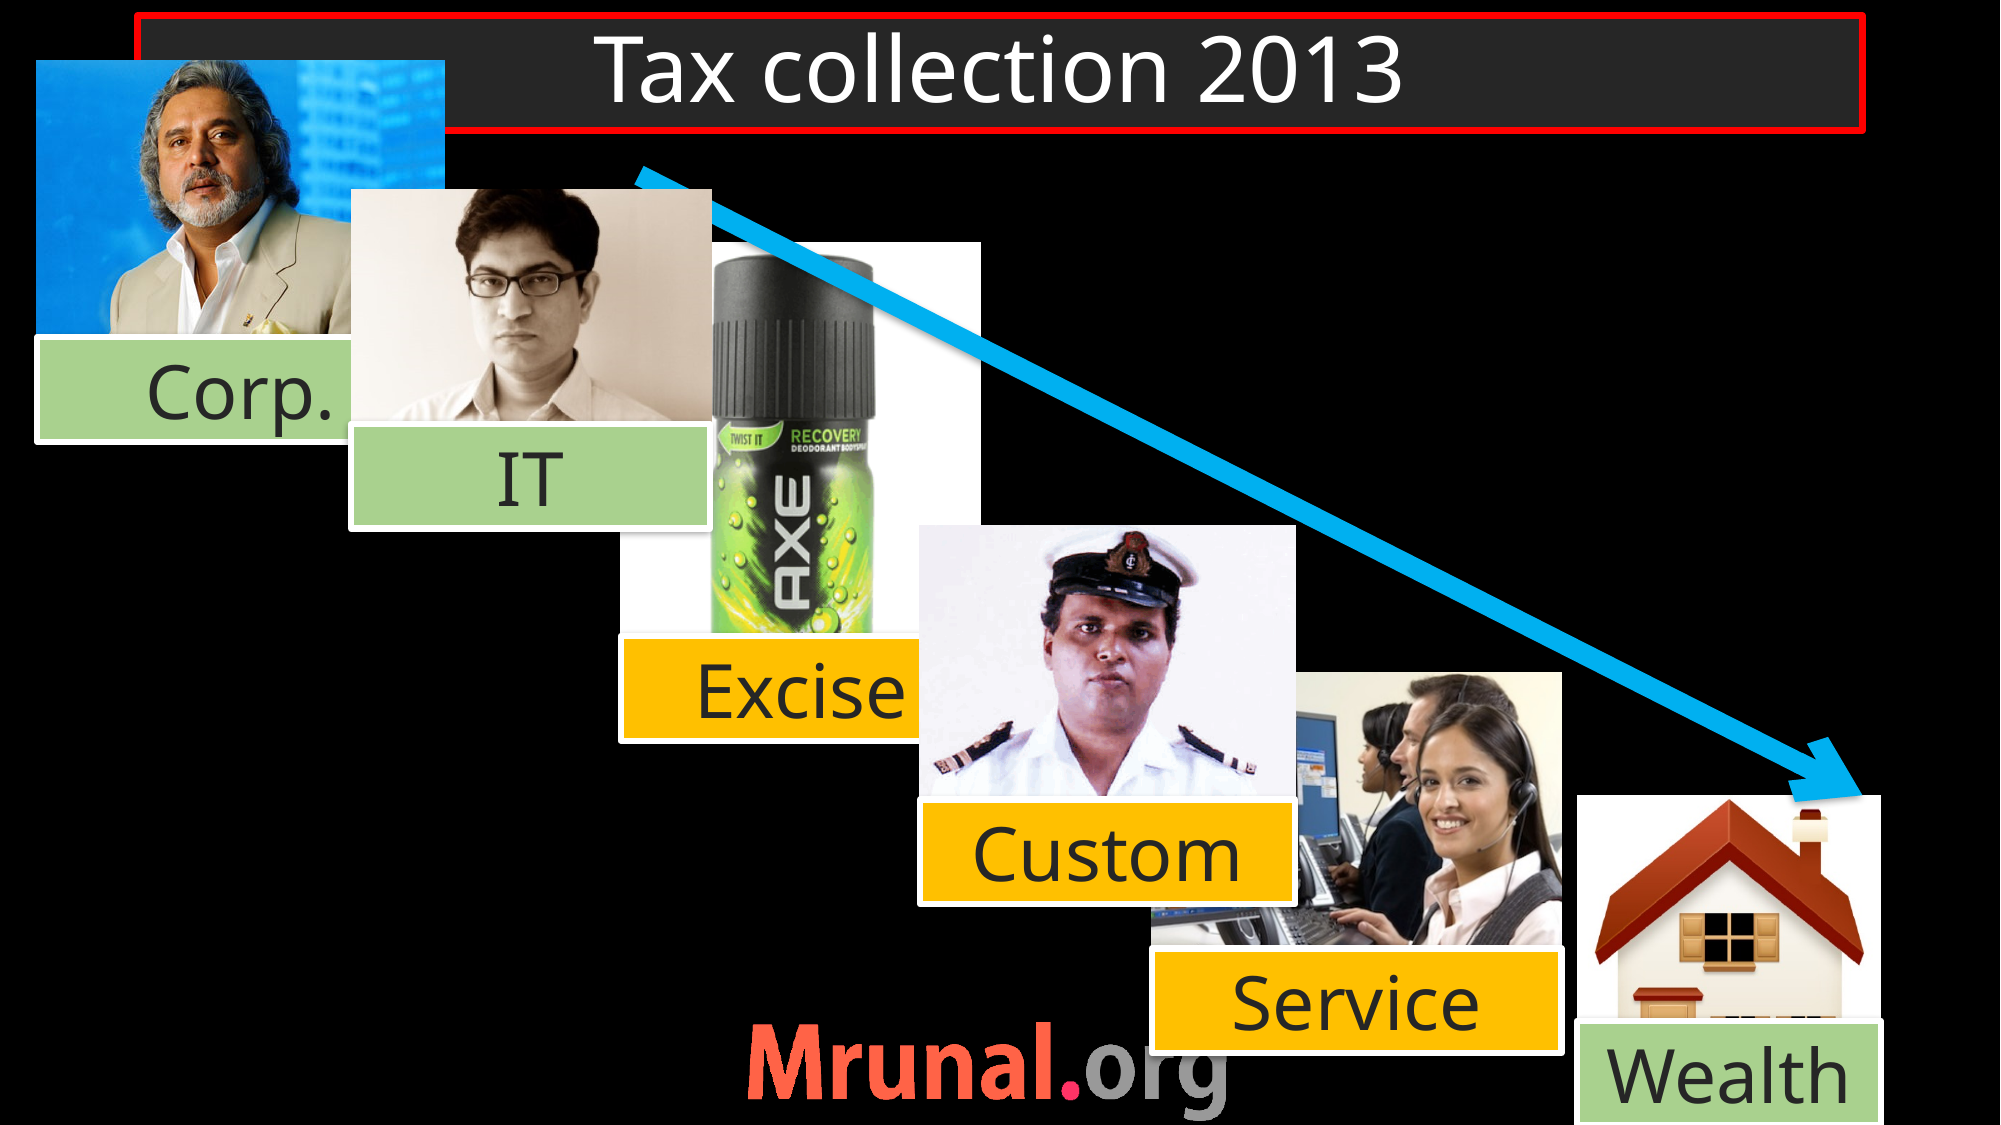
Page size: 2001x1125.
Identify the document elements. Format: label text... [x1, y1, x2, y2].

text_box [620, 529, 633, 743]
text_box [35, 59, 445, 444]
title Tax collection 2013 [134, 12, 1866, 134]
picture [741, 1005, 1230, 1125]
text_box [350, 189, 712, 521]
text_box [1151, 804, 1562, 1055]
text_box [919, 524, 1296, 896]
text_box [1576, 794, 1881, 1102]
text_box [638, 174, 1863, 796]
